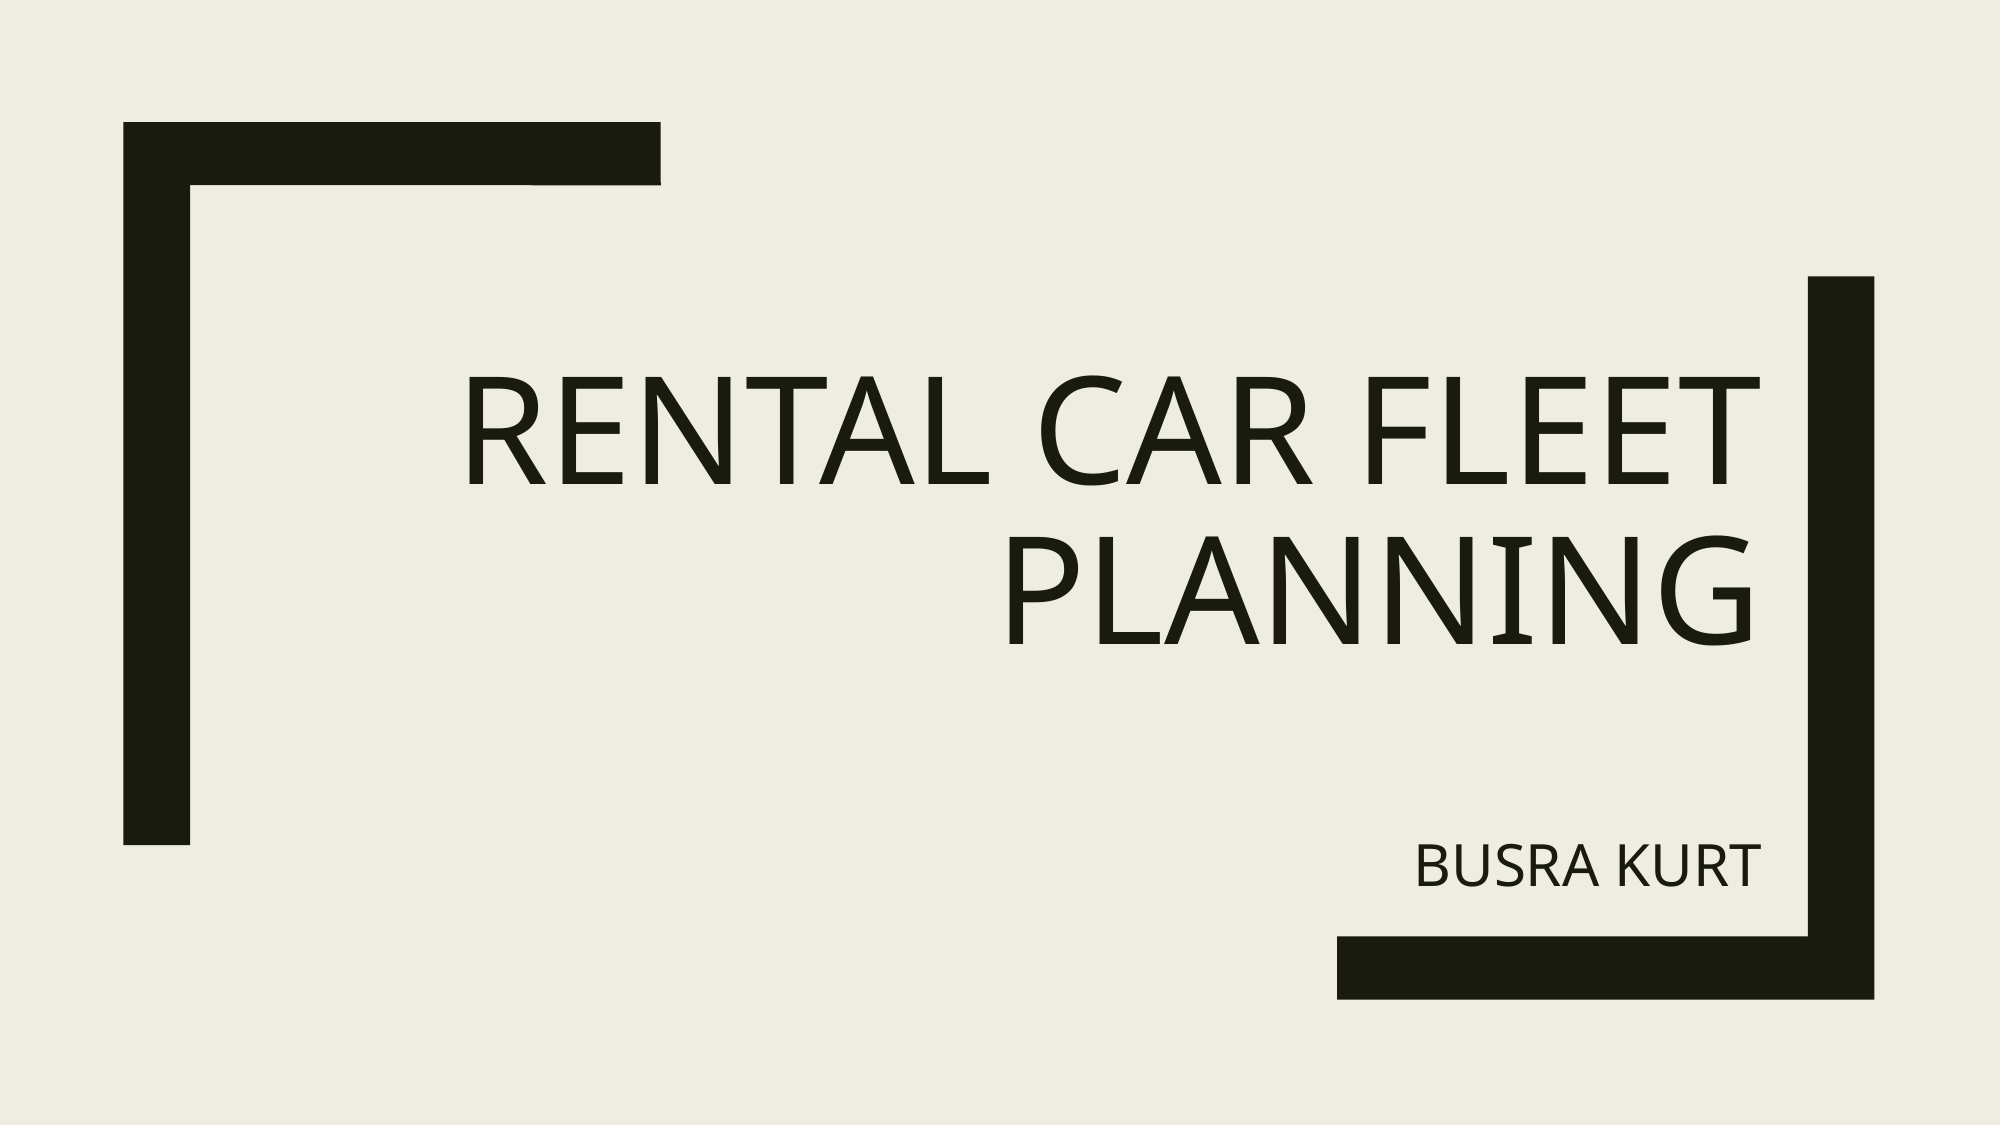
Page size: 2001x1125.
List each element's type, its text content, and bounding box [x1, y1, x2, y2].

title Rental car fleet planning busra kurt [405, 562, 1777, 907]
